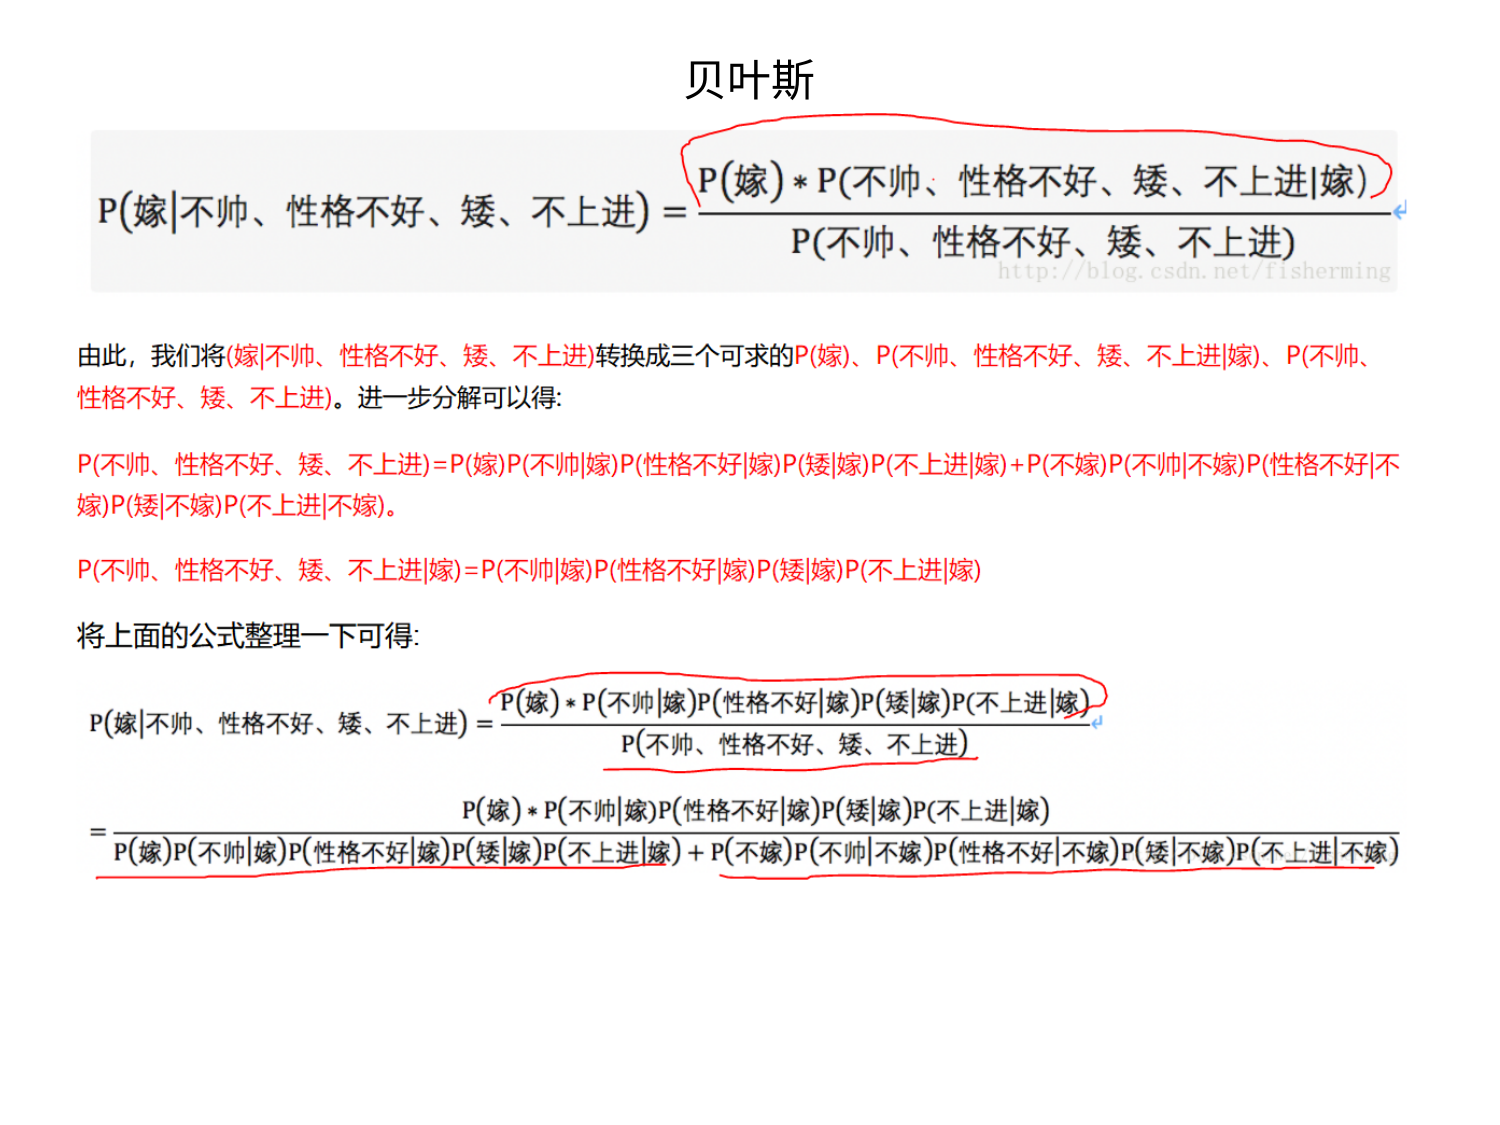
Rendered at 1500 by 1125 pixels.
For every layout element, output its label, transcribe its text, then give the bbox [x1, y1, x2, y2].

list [64, 113, 1416, 881]
title 贝叶斯 [75, 45, 1425, 114]
